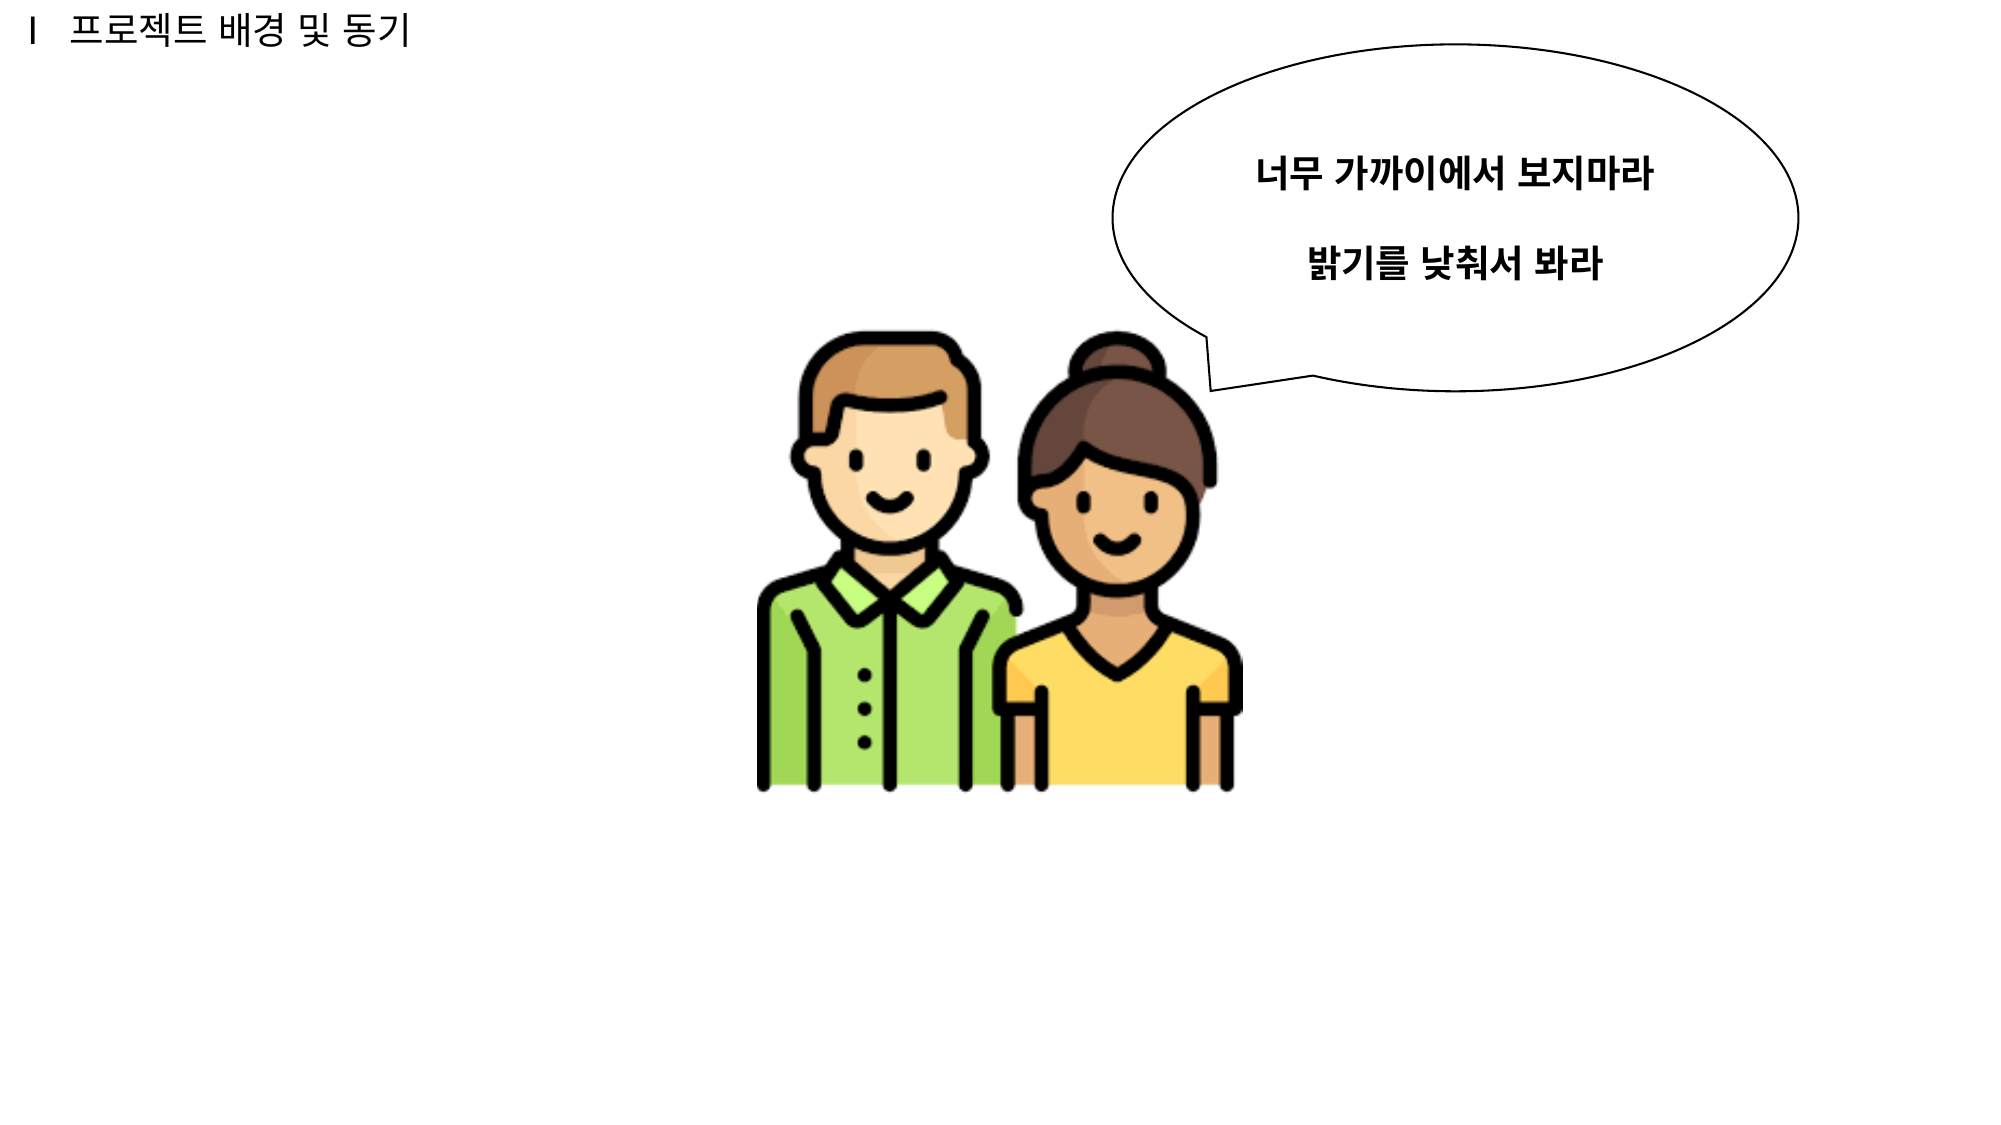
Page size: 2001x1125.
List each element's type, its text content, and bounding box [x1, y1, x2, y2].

text_box Ⅰ 프로젝트 배경 및 동기 [0, 0, 461, 60]
text_box 너무 가까이에서 보지마라 밝기를 낮춰서 봐라 [1111, 43, 1800, 393]
picture [757, 319, 1243, 806]
